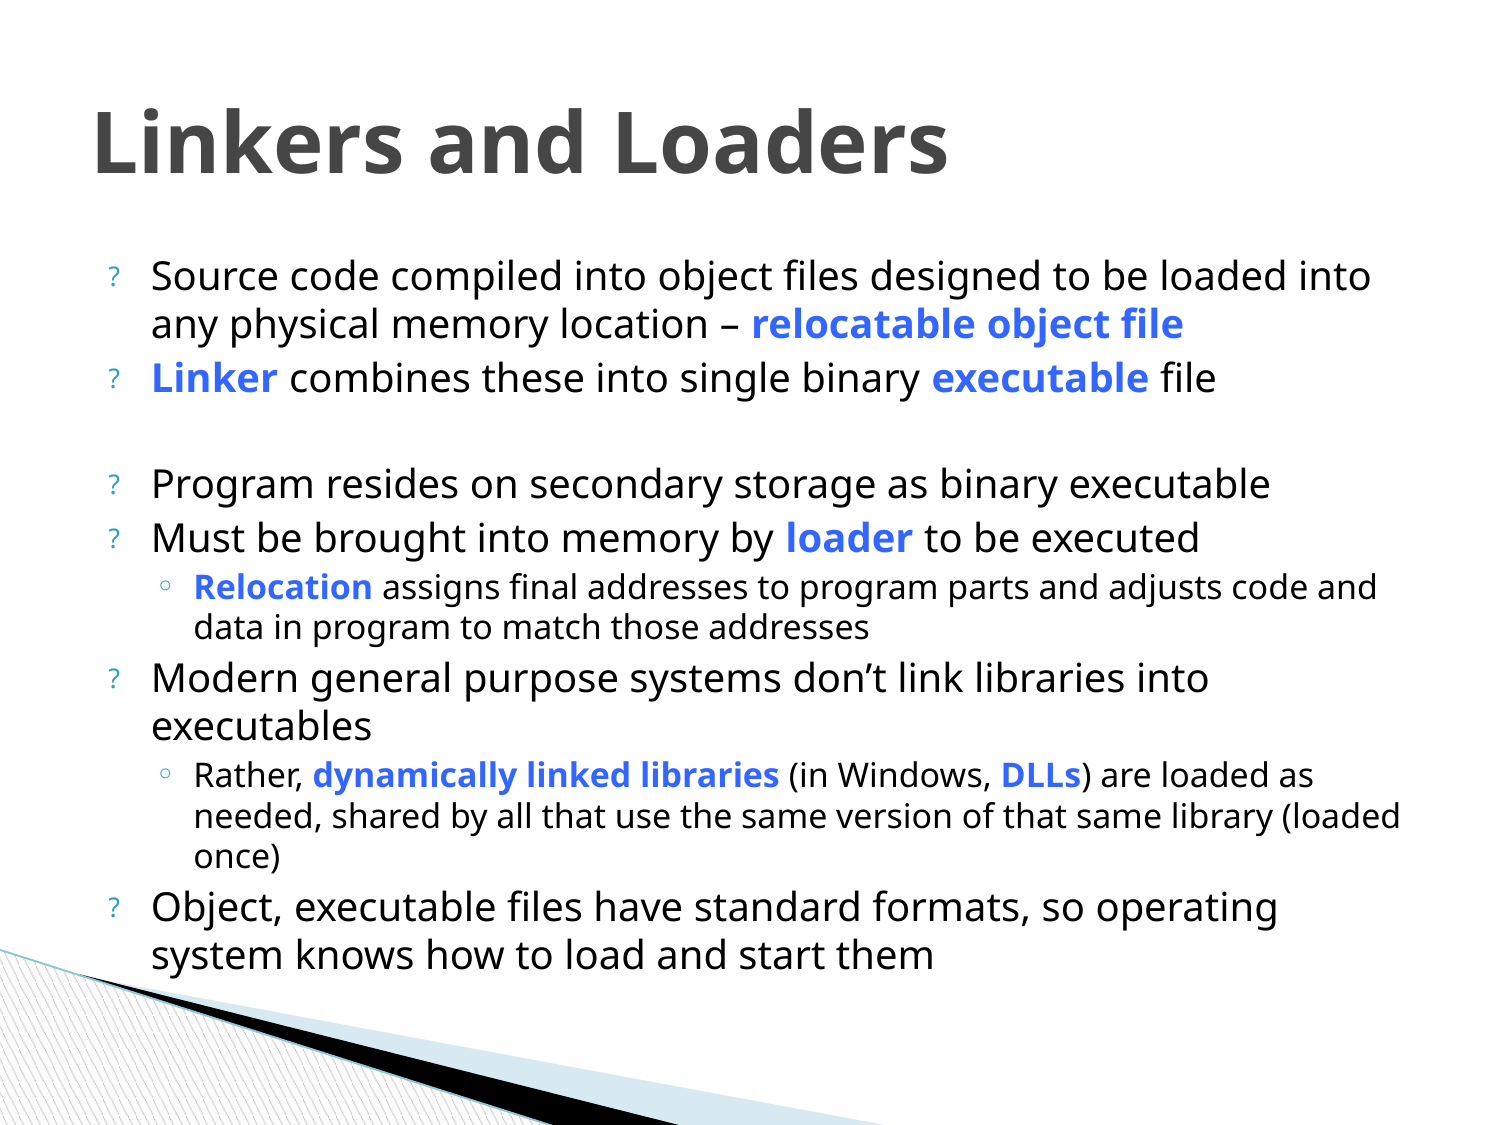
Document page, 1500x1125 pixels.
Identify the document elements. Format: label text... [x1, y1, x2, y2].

title Linkers and Loaders [75, 45, 1425, 233]
list Source code compiled into object files designed to be loaded into any physical memory location – relocatable object file Linker combines these into single binary executable file Program resides on secondary storage as binary executable Must be brought into memory by loader to be executed Relocation assigns final addresses to program parts and adjusts code and data in program to match those addresses Modern general purpose systems don’t link libraries into executables Rather, dynamically linked libraries (in Windows, DLLs) are loaded as needed, shared by all that use the same version of that same library (loaded once) Object, executable files have standard formats, so operating system knows how to load and start them [75, 243, 1425, 986]
